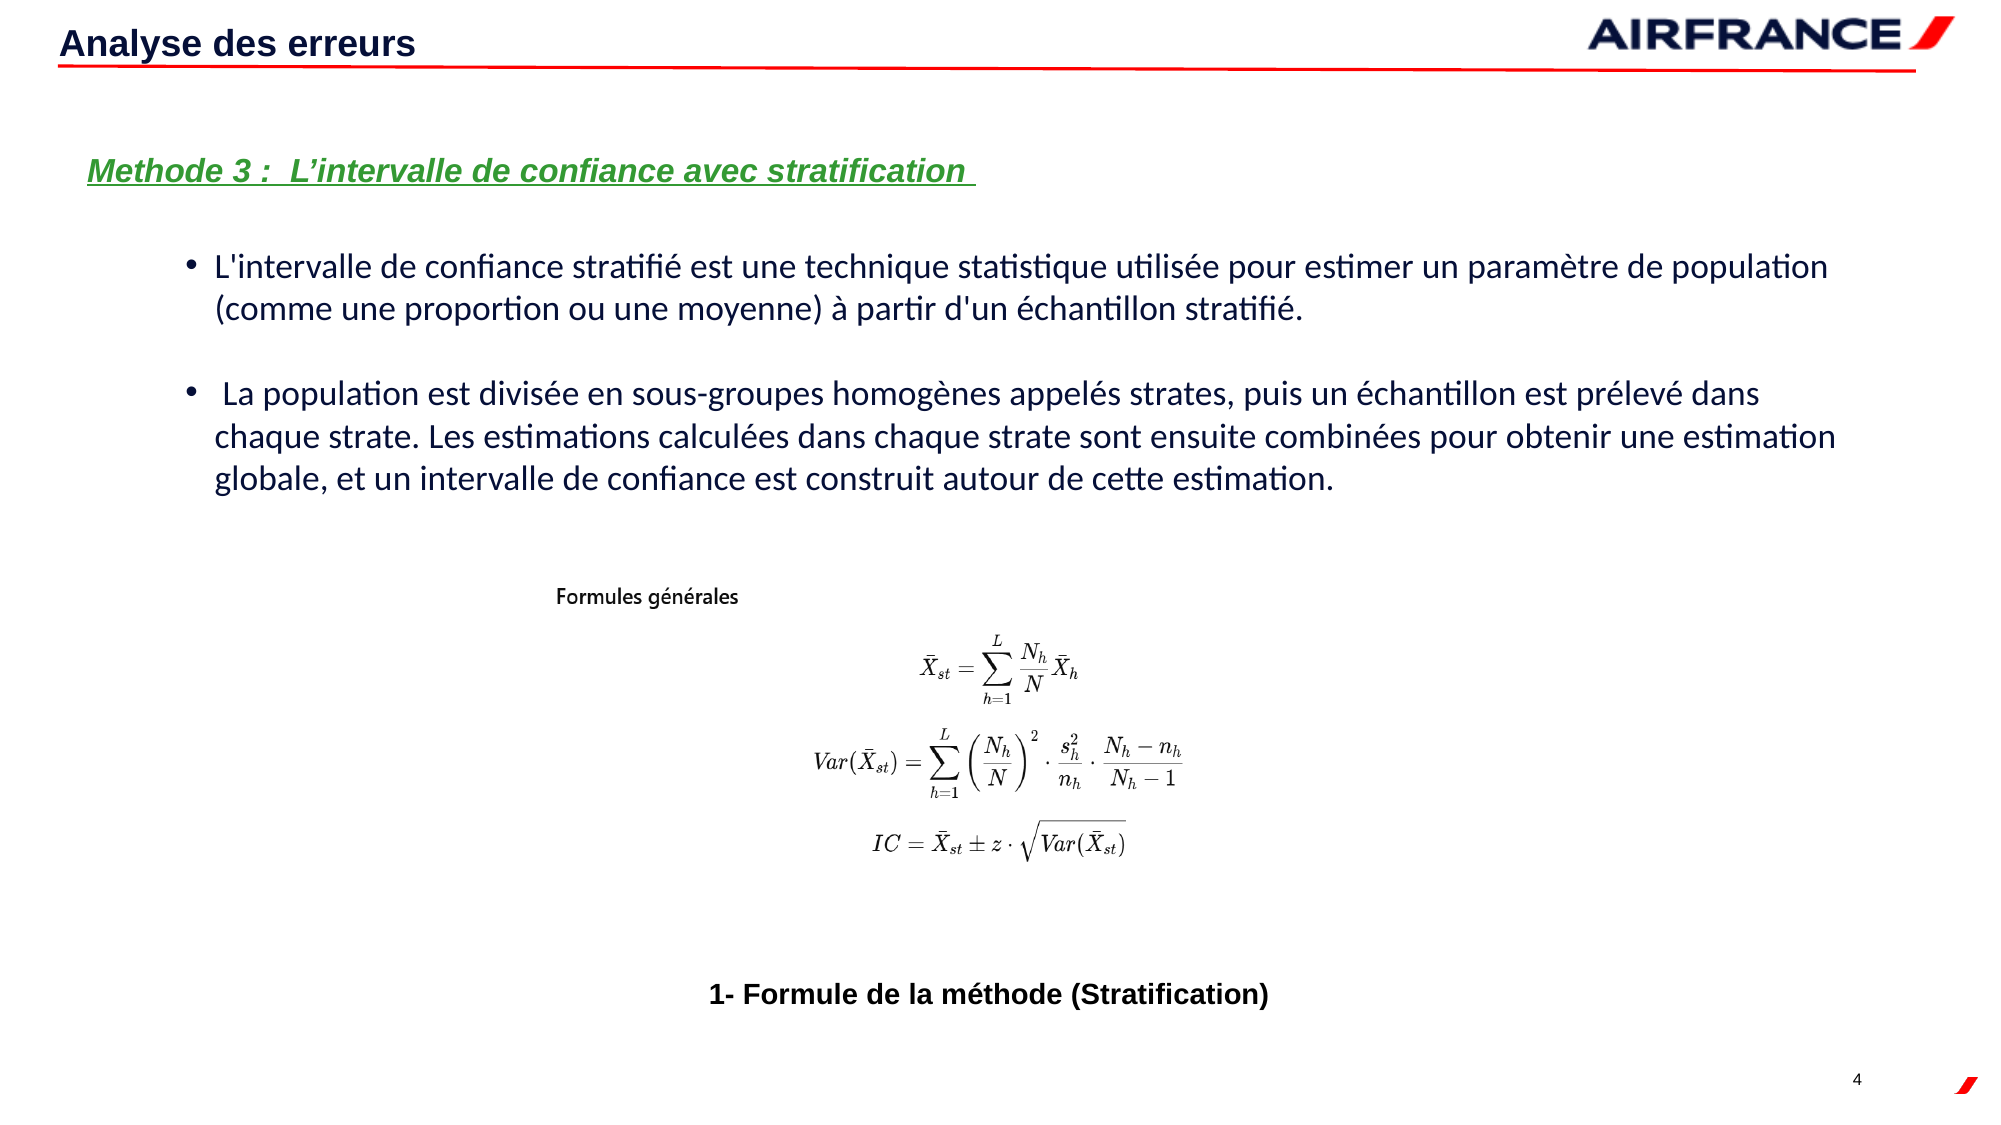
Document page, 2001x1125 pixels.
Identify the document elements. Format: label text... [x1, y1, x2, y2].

picture [1581, 15, 1963, 53]
text_box Analyse des erreurs [44, 11, 1360, 71]
picture [537, 575, 1360, 890]
text_box Methode 3 : L’intervalle de confiance avec stratification [72, 141, 1963, 197]
text_box 1- Formule de la méthode (Stratification) [694, 967, 1360, 1018]
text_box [57, 66, 1916, 72]
text_box L'intervalle de confiance stratifié est une technique statistique utilisée pour estimer un paramètre de population (comme une proportion ou une moyenne) à partir d'un échantillon stratifié. La population est divisée en sous-groupes homogènes appelés strates, puis un échantillon est prélevé dans chaque strate. Les estimations calculées dans chaque strate sont ensuite combinées pour obtenir une estimation globale, et un intervalle de confiance est construit autour de cette estimation. [170, 235, 1865, 506]
slide_number 4 [1802, 1061, 1877, 1098]
picture [1954, 1077, 1978, 1094]
